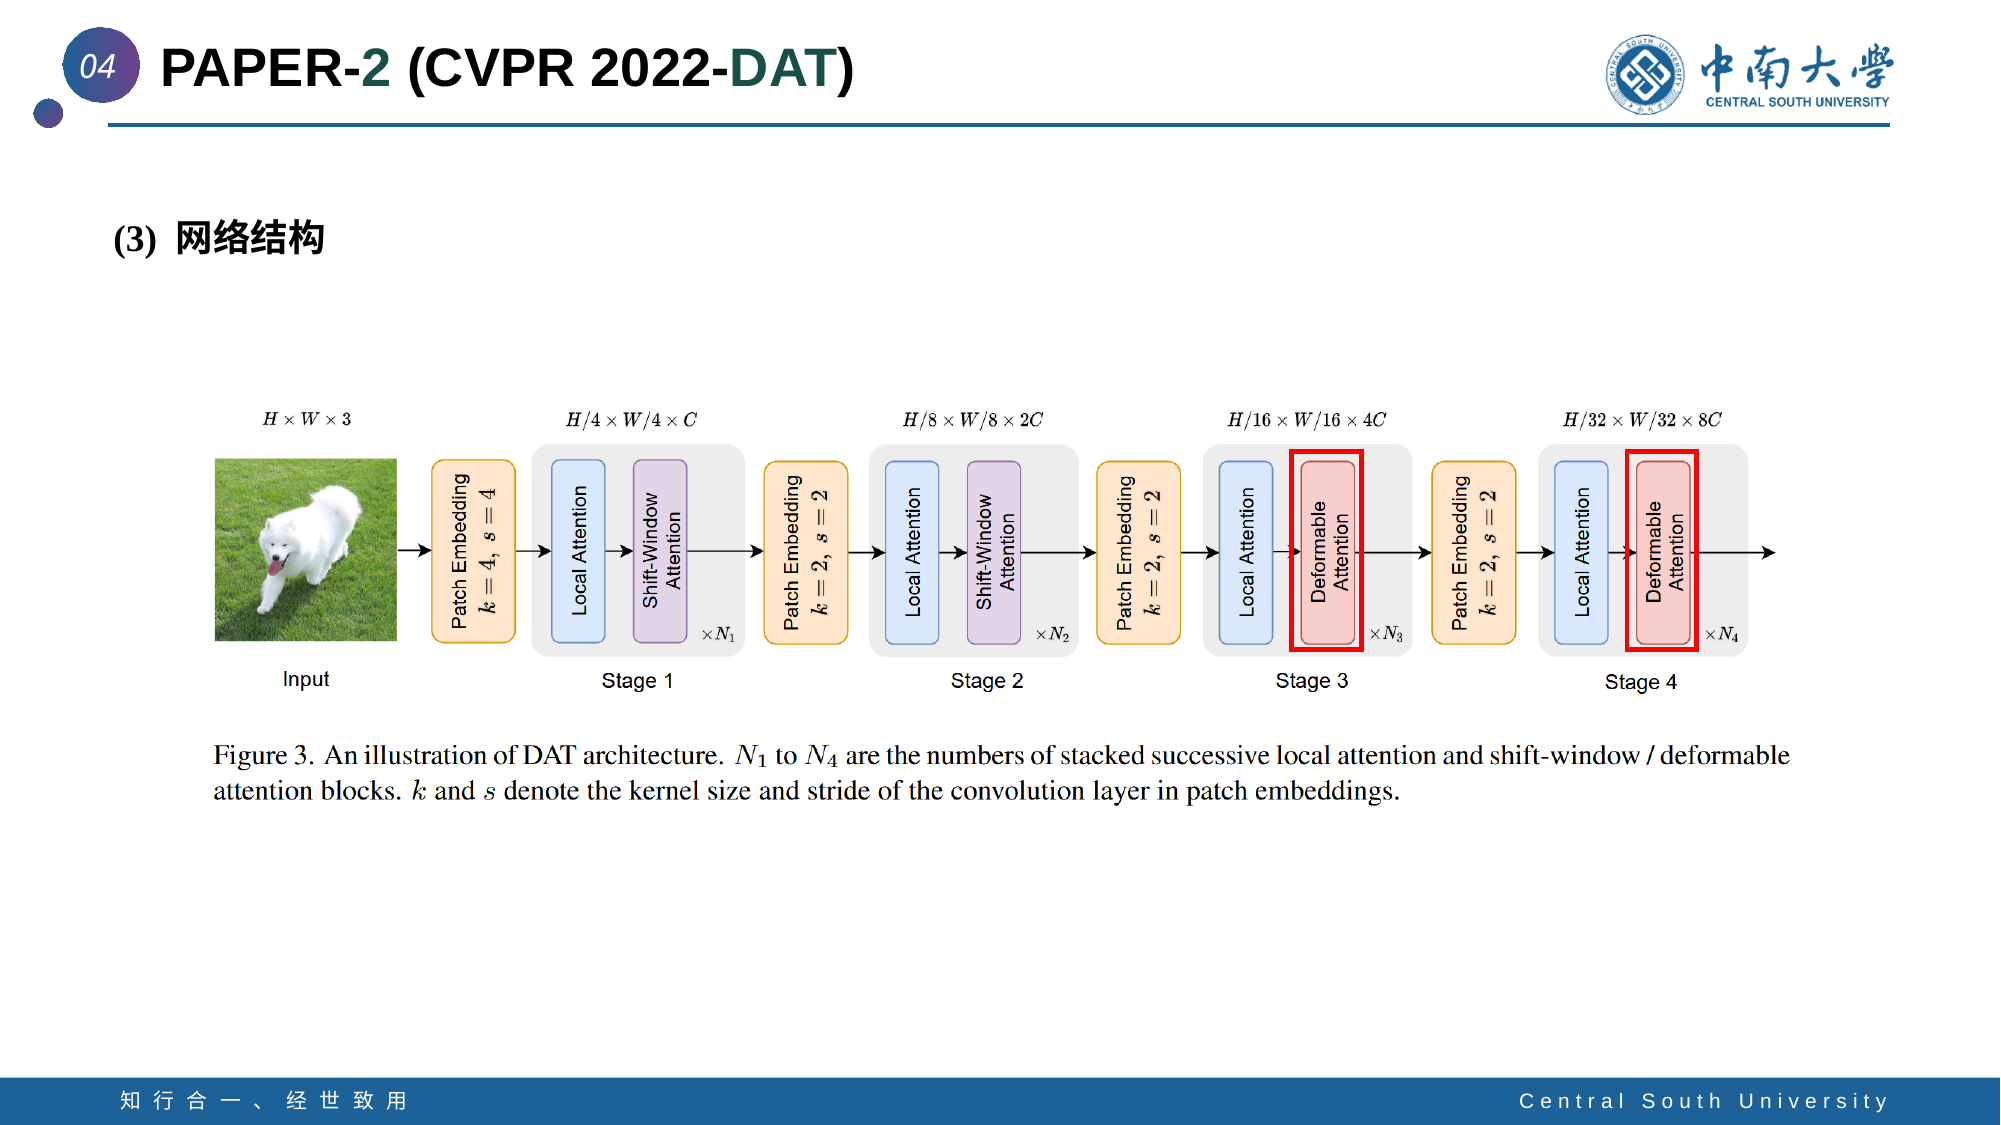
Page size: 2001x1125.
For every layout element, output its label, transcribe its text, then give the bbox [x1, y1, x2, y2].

text_box PAPER-2 (CVPR 2022-DAT) [160, 26, 976, 106]
text_box (3) 网络结构 [98, 206, 341, 266]
text_box [0, 1077, 2000, 1125]
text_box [33, 26, 153, 128]
text_box 知行合一、经世致用 [105, 1080, 423, 1120]
picture [1595, 28, 1907, 121]
text_box Central South University [1504, 1080, 1902, 1120]
picture [172, 352, 1805, 817]
